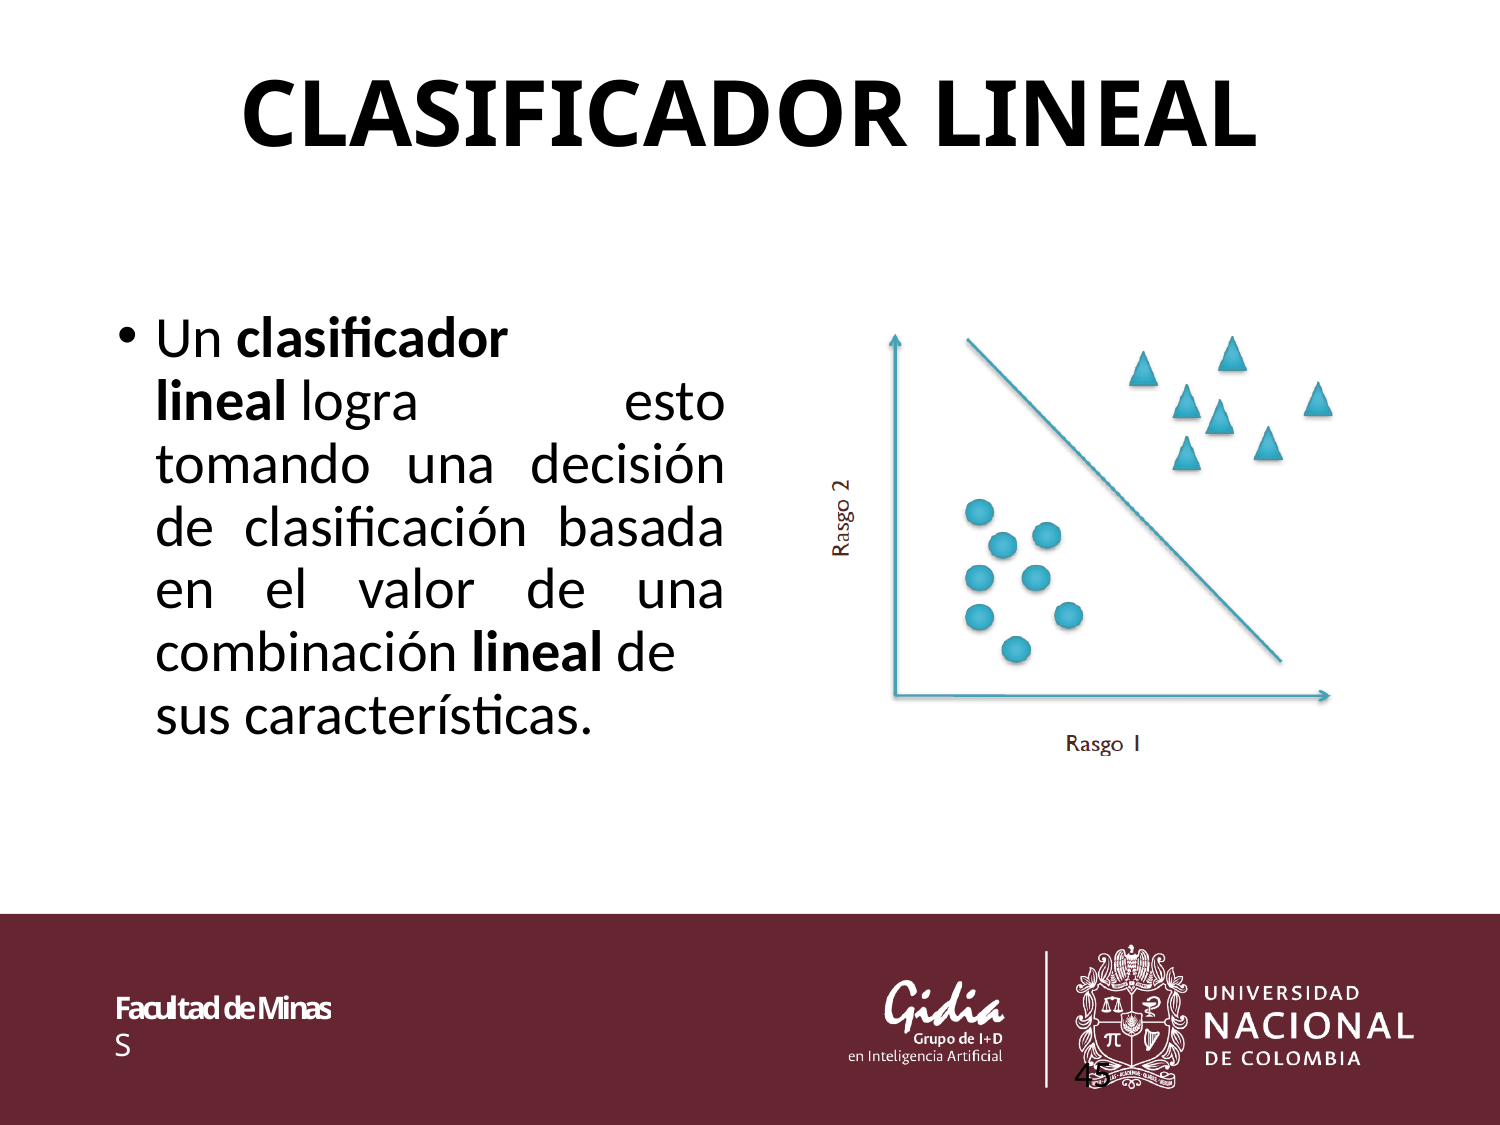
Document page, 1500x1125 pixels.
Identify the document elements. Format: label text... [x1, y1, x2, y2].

title CLASIFICADOR LINEAL [103, 59, 1397, 278]
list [759, 257, 1397, 756]
list Un clasificador lineal logra esto tomando una decisión de clasificación basada en el valor de una combinación lineal de sus características. [103, 299, 741, 1014]
picture [773, 933, 1493, 1105]
slide_number 45 [1059, 1042, 1397, 1103]
